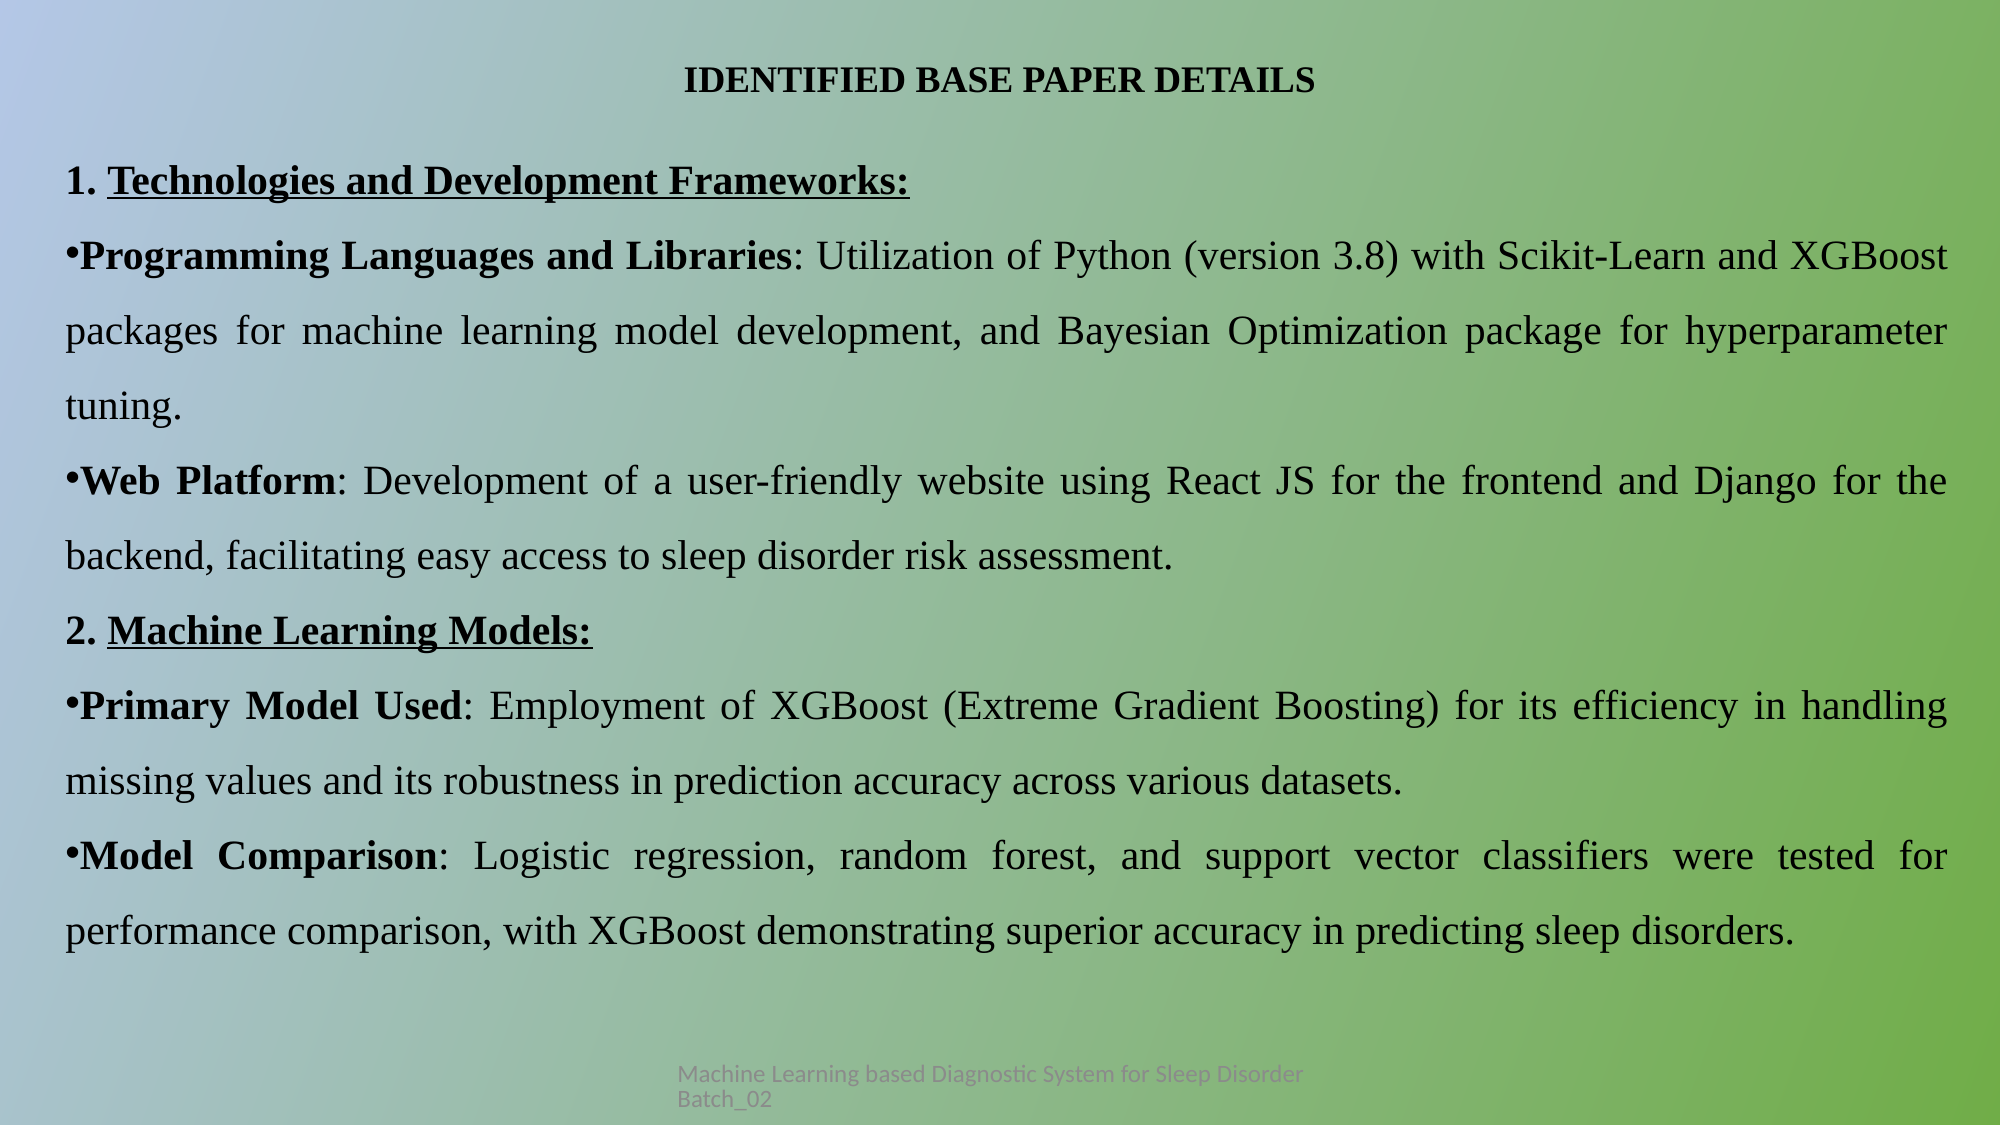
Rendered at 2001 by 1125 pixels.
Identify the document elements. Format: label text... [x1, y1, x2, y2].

footer Machine Learning based Diagnostic System for Sleep Disorder Batch_02 [662, 1042, 1338, 1103]
text_box IDENTIFIED BASE PAPER DETAILS [499, 47, 1501, 107]
text_box 1. Technologies and Development Frameworks: Programming Languages and Libraries: Utilization of Python (version 3.8) with Scikit-Learn and XGBoost packages for machine learning model development, and Bayesian Optimization package for hyperparameter tuning. Web Platform: Development of a user-friendly website using React JS for the frontend and Django for the backend, facilitating easy access to sleep disorder risk assessment. 2. Machine Learning Models: Primary Model Used: Employment of XGBoost (Extreme Gradient Boosting) for its efficiency in handling missing values and its robustness in prediction accuracy across various datasets. Model Comparison: Logistic regression, random forest, and support vector classifiers were tested for performance comparison, with XGBoost demonstrating superior accuracy in predicting sleep disorders. [50, 120, 1964, 1035]
